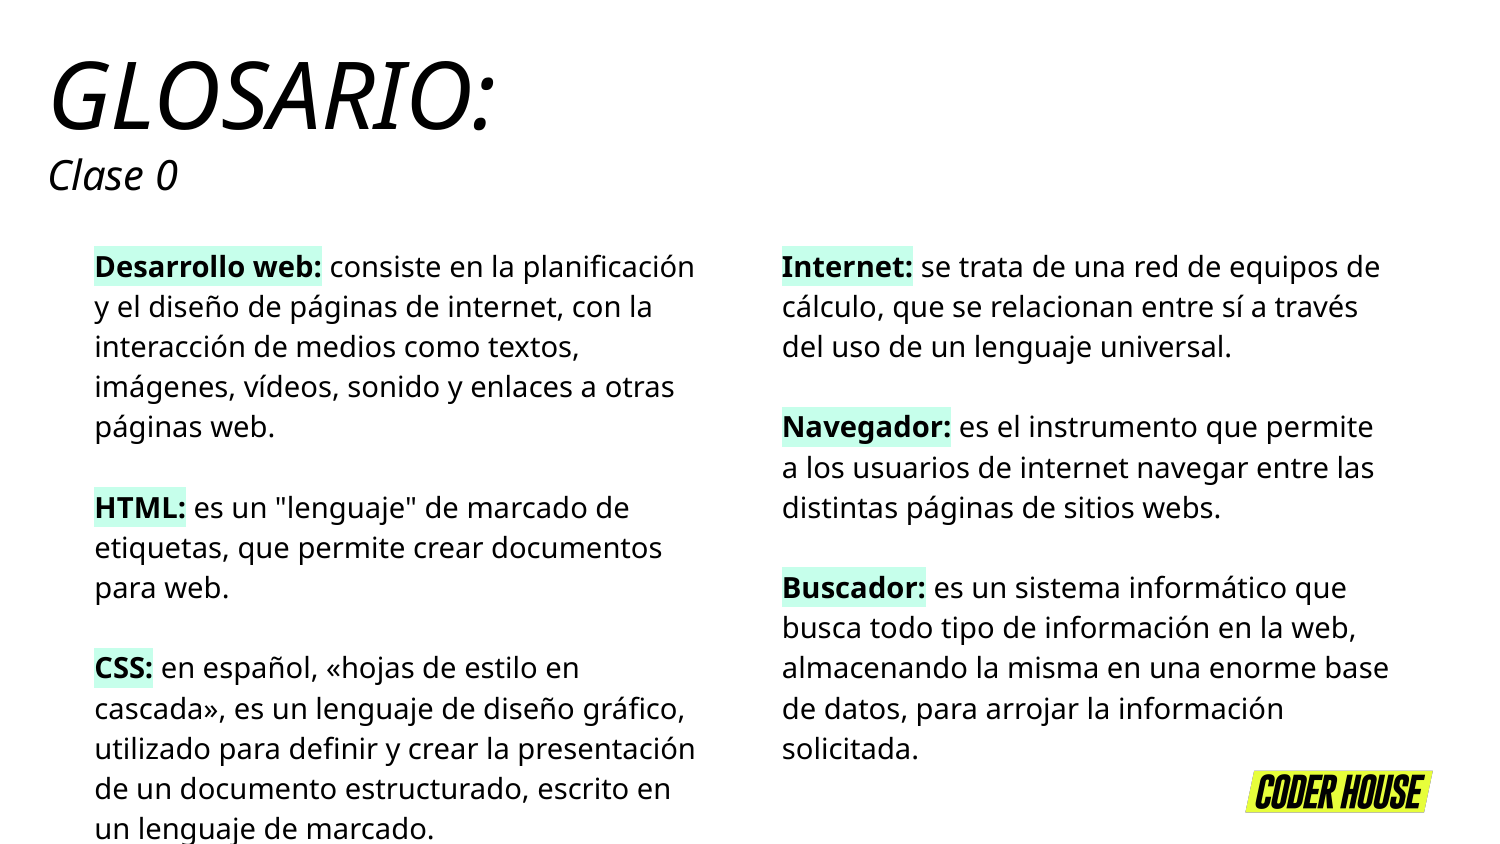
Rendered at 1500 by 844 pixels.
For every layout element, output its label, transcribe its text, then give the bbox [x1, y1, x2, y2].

text_box Internet: se trata de una red de equipos de cálculo, que se relacionan entre sí a través del uso de un lenguaje universal. Navegador: es el instrumento que permite a los usuarios de internet navegar entre las distintas páginas de sitios webs. Buscador: es un sistema informático que busca todo tipo de información en la web, almacenando la misma en una enorme base de datos, para arrojar la información solicitada. [766, 228, 1411, 819]
text_box Desarrollo web: consiste en la planificación y el diseño de páginas de internet, con la interacción de medios como textos, imágenes, vídeos, sonido y enlaces a otras páginas web. HTML: es un "lenguaje" de marcado de etiquetas, que permite crear documentos para web. CSS: en español, «hojas de estilo en cascada», es un lenguaje de diseño gráfico, utilizado para definir y crear la presentación de un documento estructurado, escrito en un lenguaje de marcado.​ [79, 228, 724, 819]
text_box GLOSARIO: Clase 0 [32, 21, 1414, 184]
picture [1241, 764, 1437, 819]
